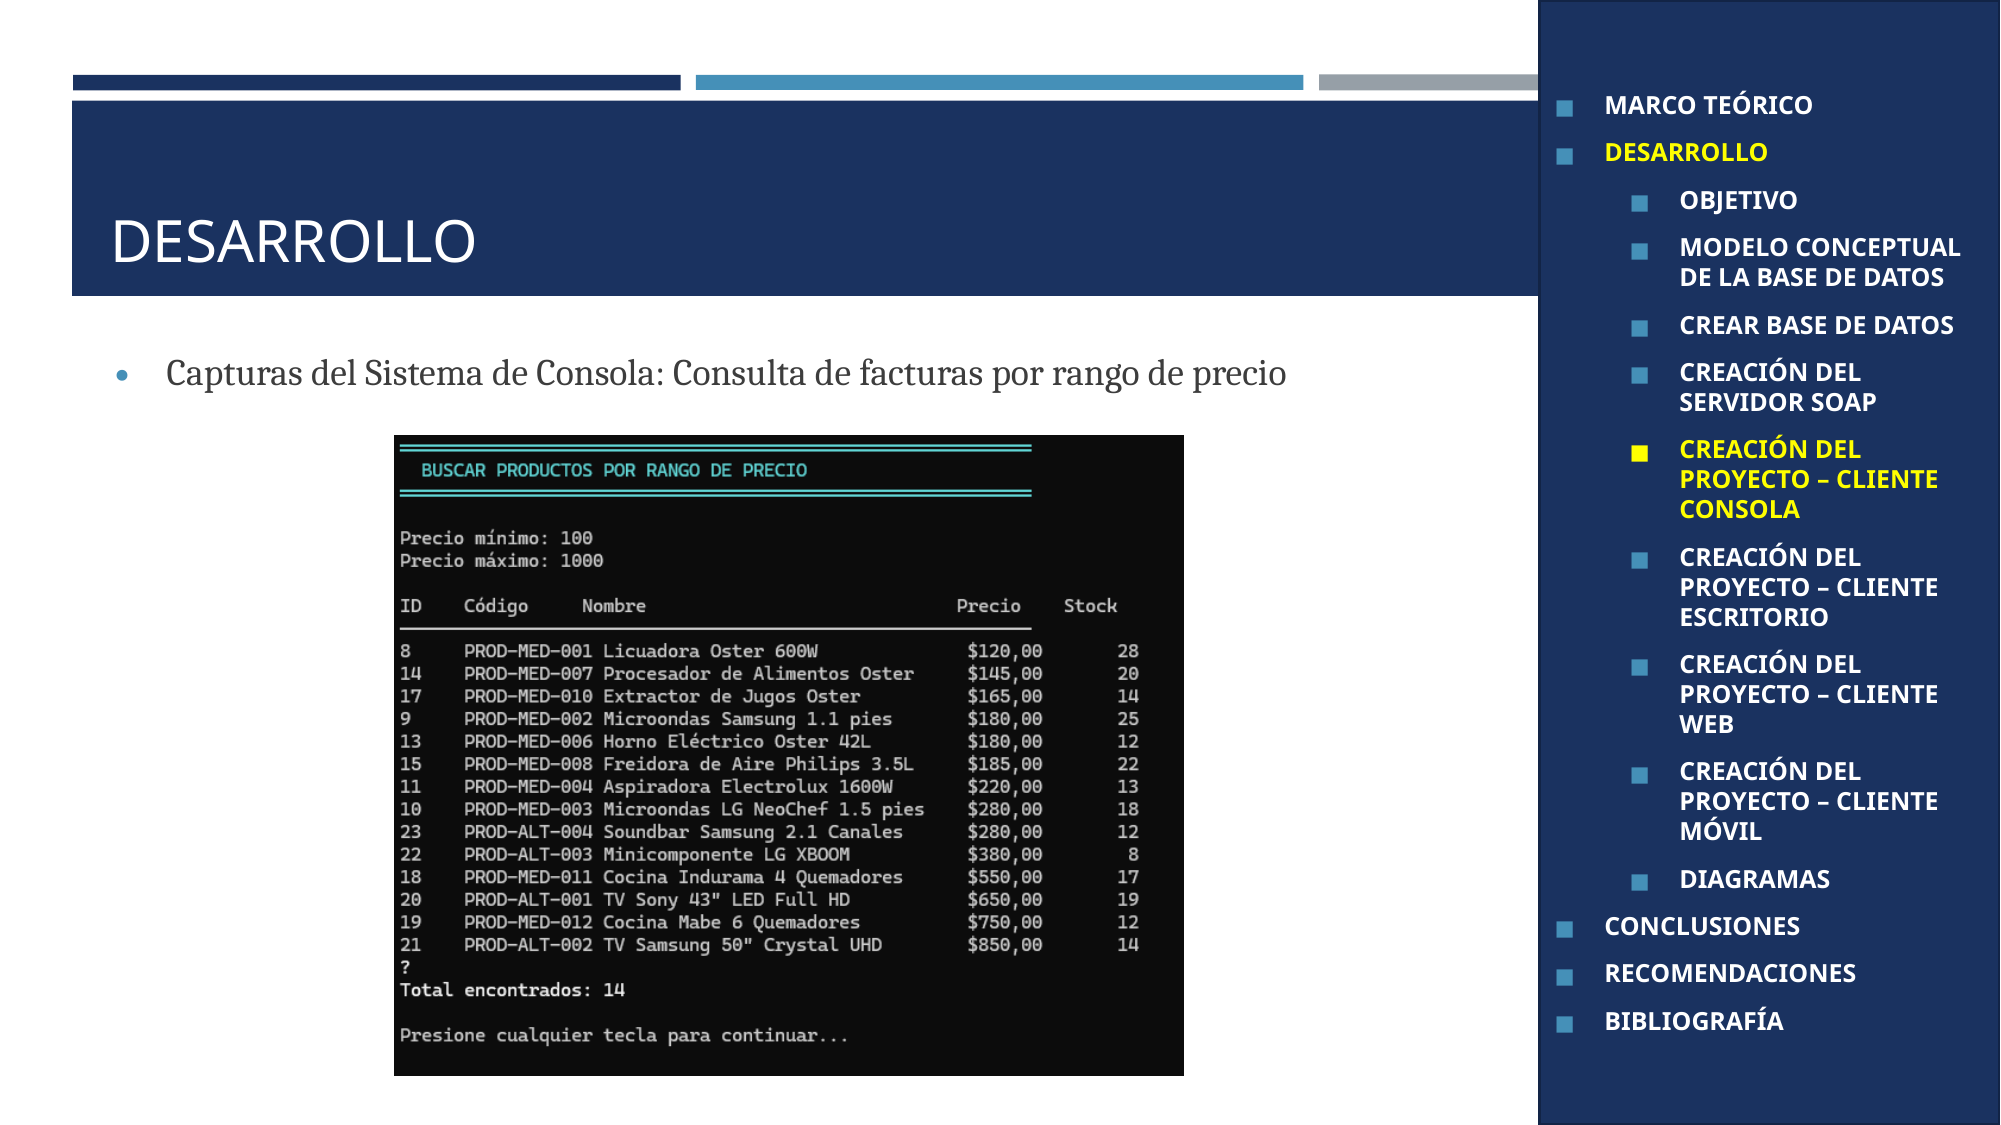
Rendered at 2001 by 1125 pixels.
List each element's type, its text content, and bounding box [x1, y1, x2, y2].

text_box MARCO TEÓRICO DESARROLLO OBJETIVO MODELO CONCEPTUAL DE LA BASE DE DATOS CREAR BASE DE DATOS CREACIÓN DEL SERVIDOR SOAP CREACIÓN DEL PROYECTO – CLIENTE CONSOLA CREACIÓN DEL PROYECTO – CLIENTE ESCRITORIO CREACIÓN DEL PROYECTO – CLIENTE WEB CREACIÓN DEL PROYECTO – CLIENTE MÓVIL DIAGRAMAS CONCLUSIONES RECOMENDACIONES BIBLIOGRAFÍA [1539, 0, 2000, 1125]
picture [394, 435, 1184, 1076]
list Capturas del Sistema de Consola: Consulta de facturas por rango de precio [95, 317, 1483, 420]
title DESARROLLO [95, 115, 1539, 282]
